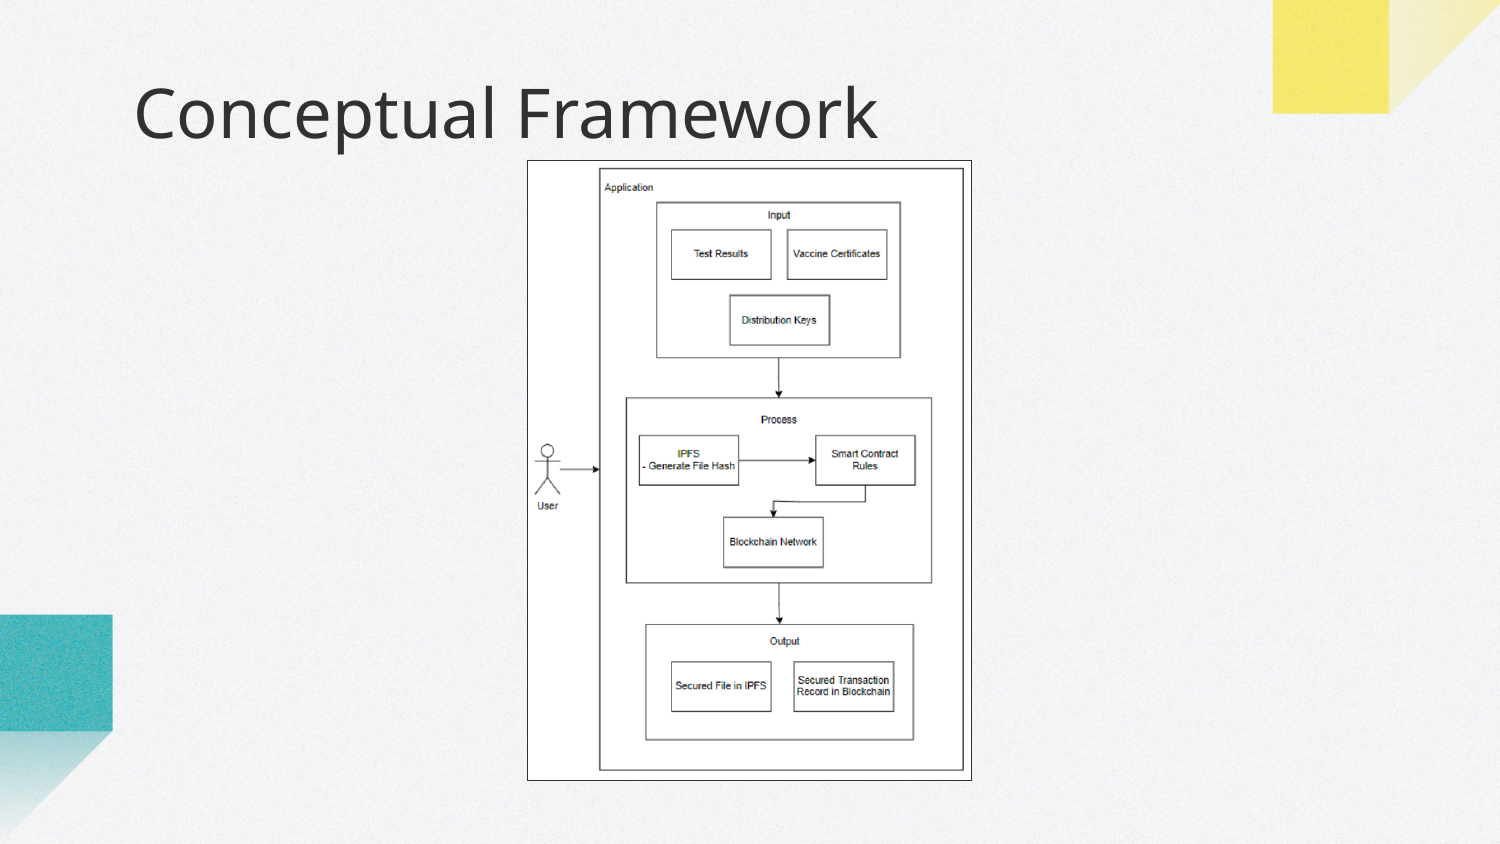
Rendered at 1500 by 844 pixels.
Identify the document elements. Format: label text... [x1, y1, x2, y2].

picture [0, 0, 1500, 844]
title Conceptual Framework [118, 63, 1159, 158]
